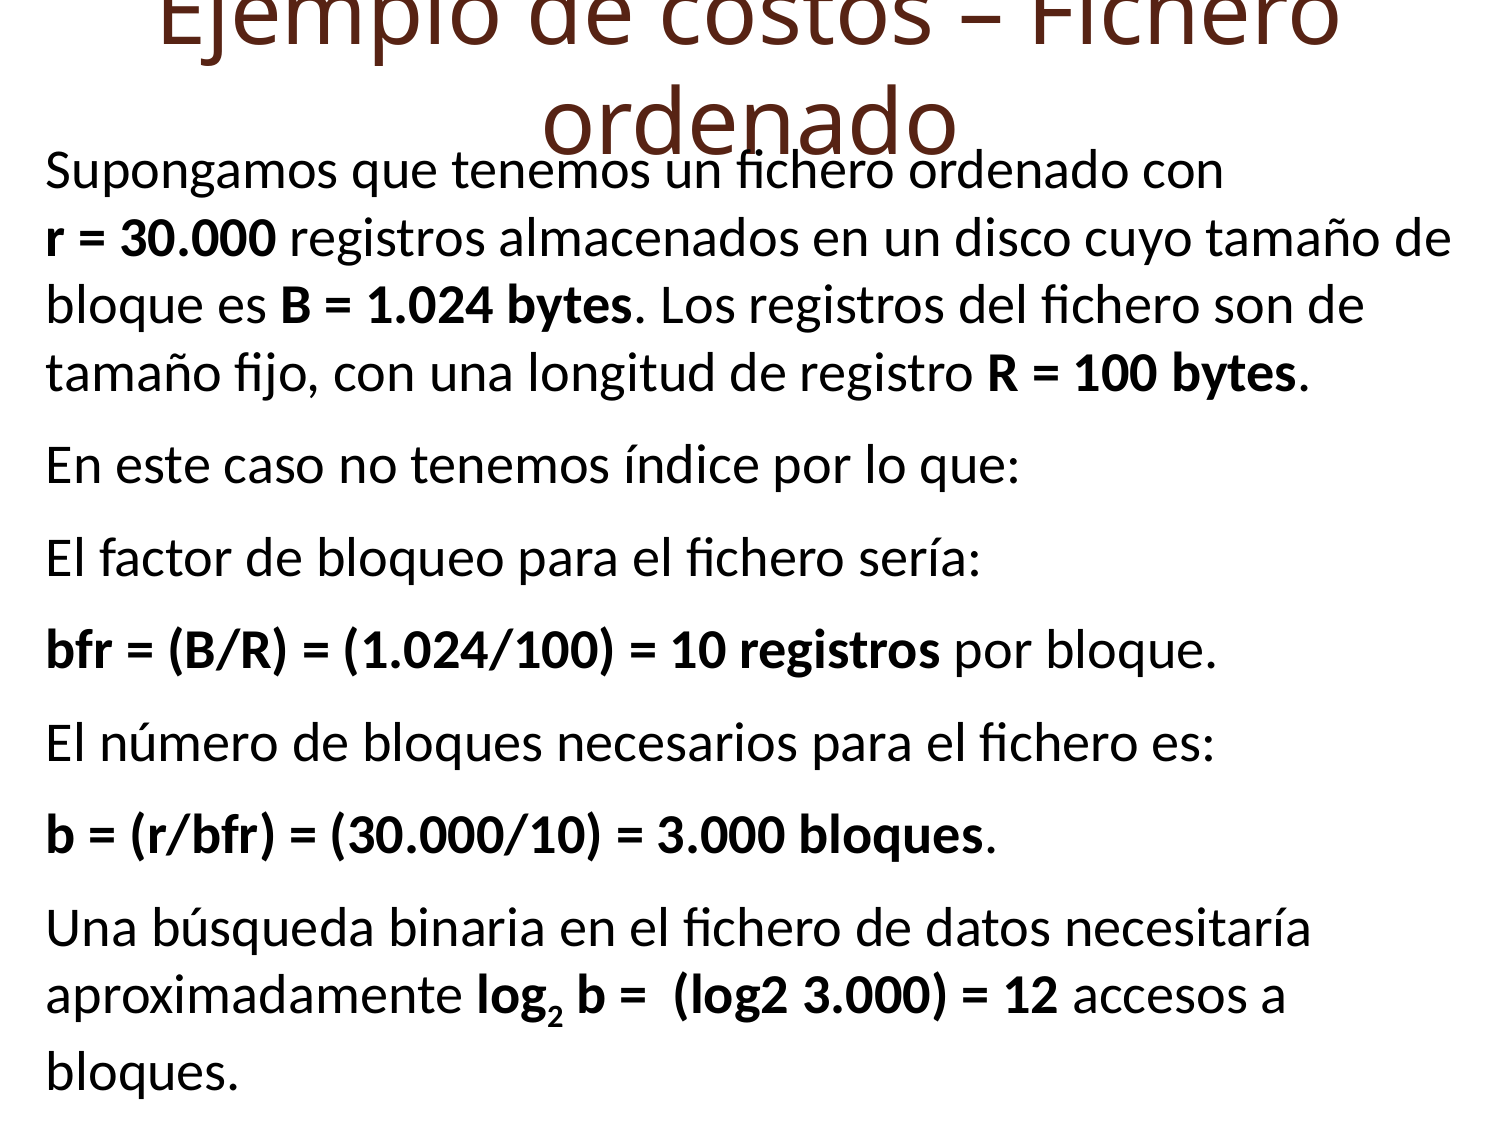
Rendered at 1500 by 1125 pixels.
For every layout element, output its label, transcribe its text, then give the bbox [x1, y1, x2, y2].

text_box Supongamos que tenemos un fichero ordenado con r = 30.000 registros almacenados en un disco cuyo tamaño de bloque es B = 1.024 bytes. Los registros del fichero son de tamaño fijo, con una longitud de registro R = 100 bytes. En este caso no tenemos índice por lo que: El factor de bloqueo para el fichero sería: bfr = (B/R) = (1.024/100) = 10 registros por bloque. El número de bloques necesarios para el fichero es: b = (r/bfr) = (30.000/10) = 3.000 bloques. Una búsqueda binaria en el fichero de datos necesitaría aproximadamente log2 b = (log2 3.000) = 12 accesos a bloques. [31, 124, 1469, 1114]
text_box Ejemplo de costos – Fichero ordenado [0, 0, 1500, 125]
